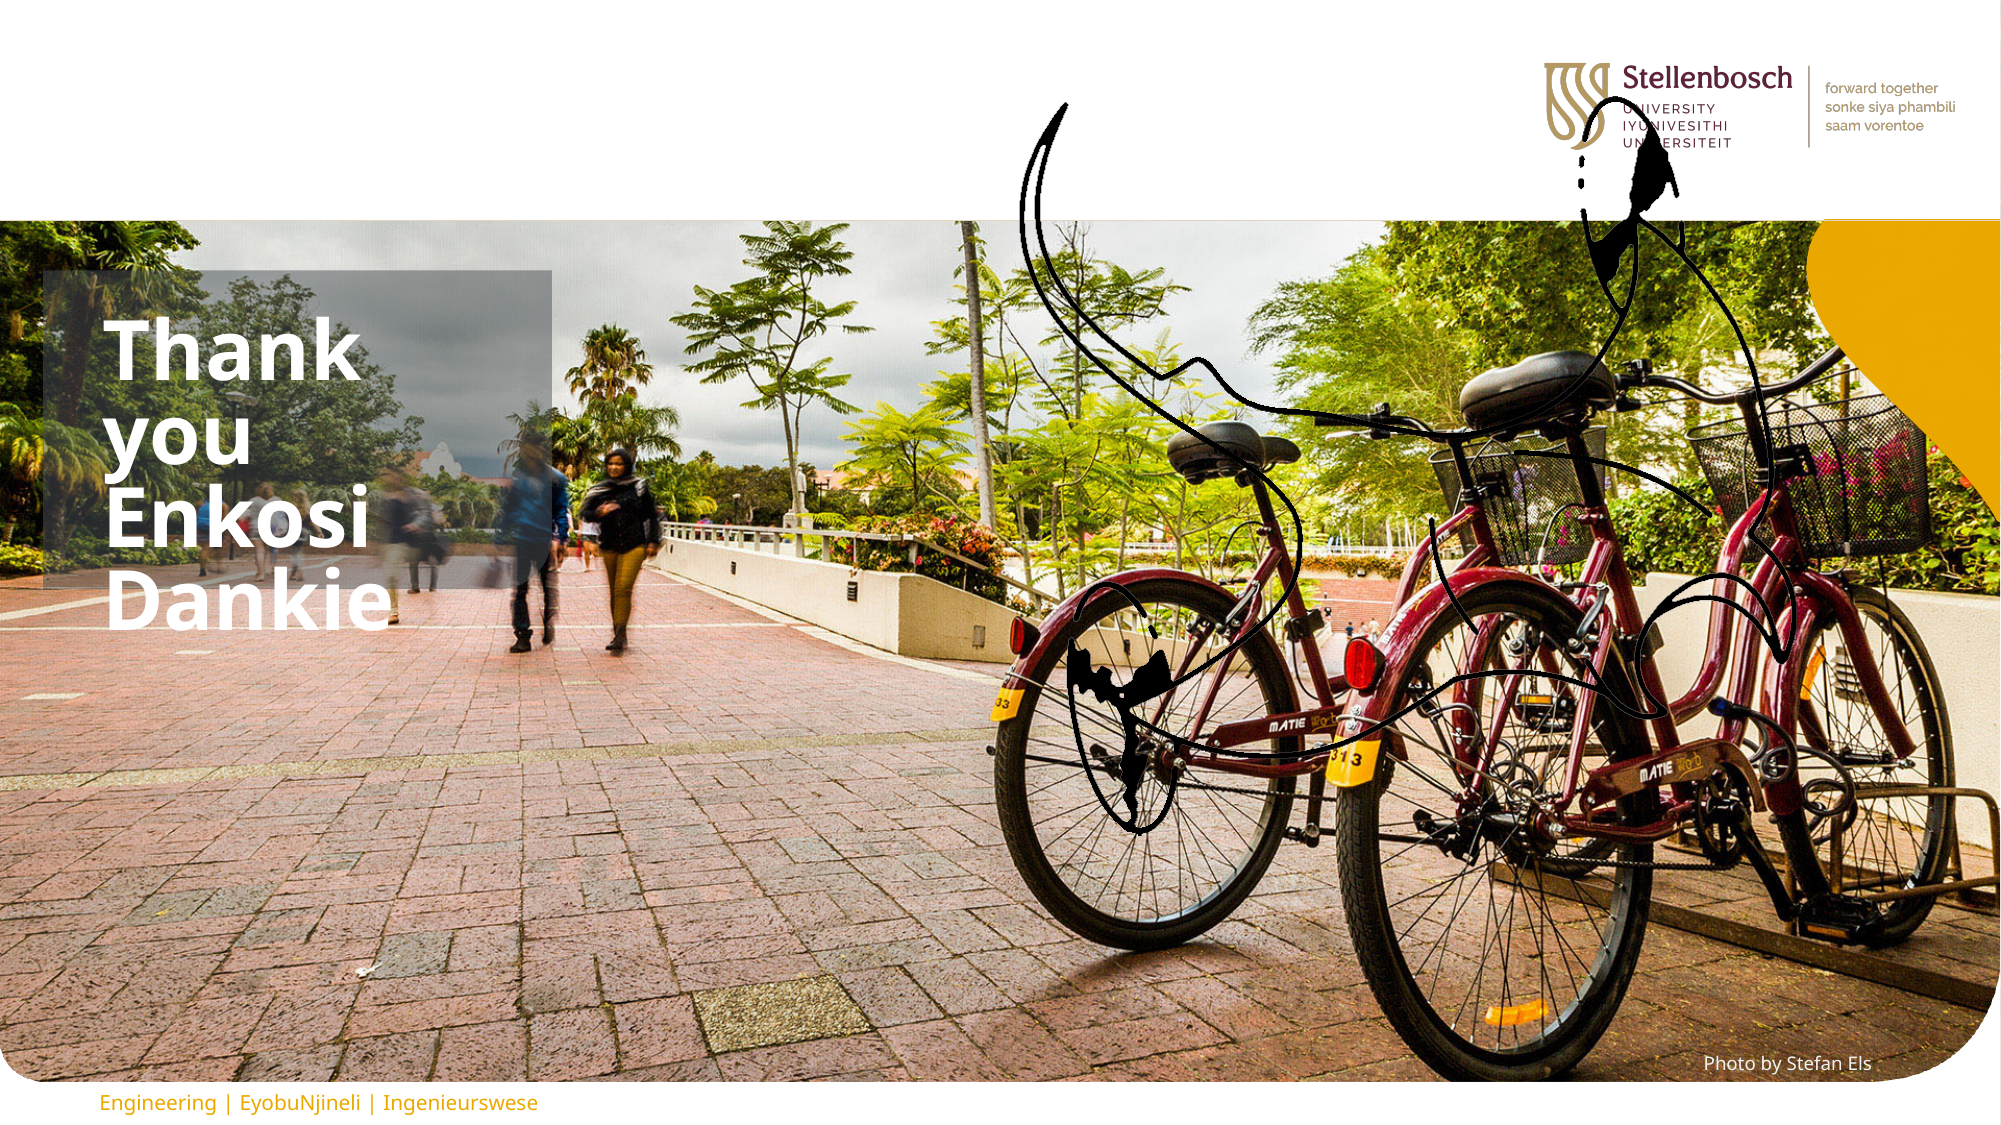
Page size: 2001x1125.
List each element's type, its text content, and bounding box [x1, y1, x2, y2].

text_box Photo by Stefan Els [1675, 1044, 1887, 1082]
text_box [42, 269, 554, 591]
text_box Thank you Enkosi Dankie [87, 306, 532, 655]
picture [0, 0, 2001, 1125]
